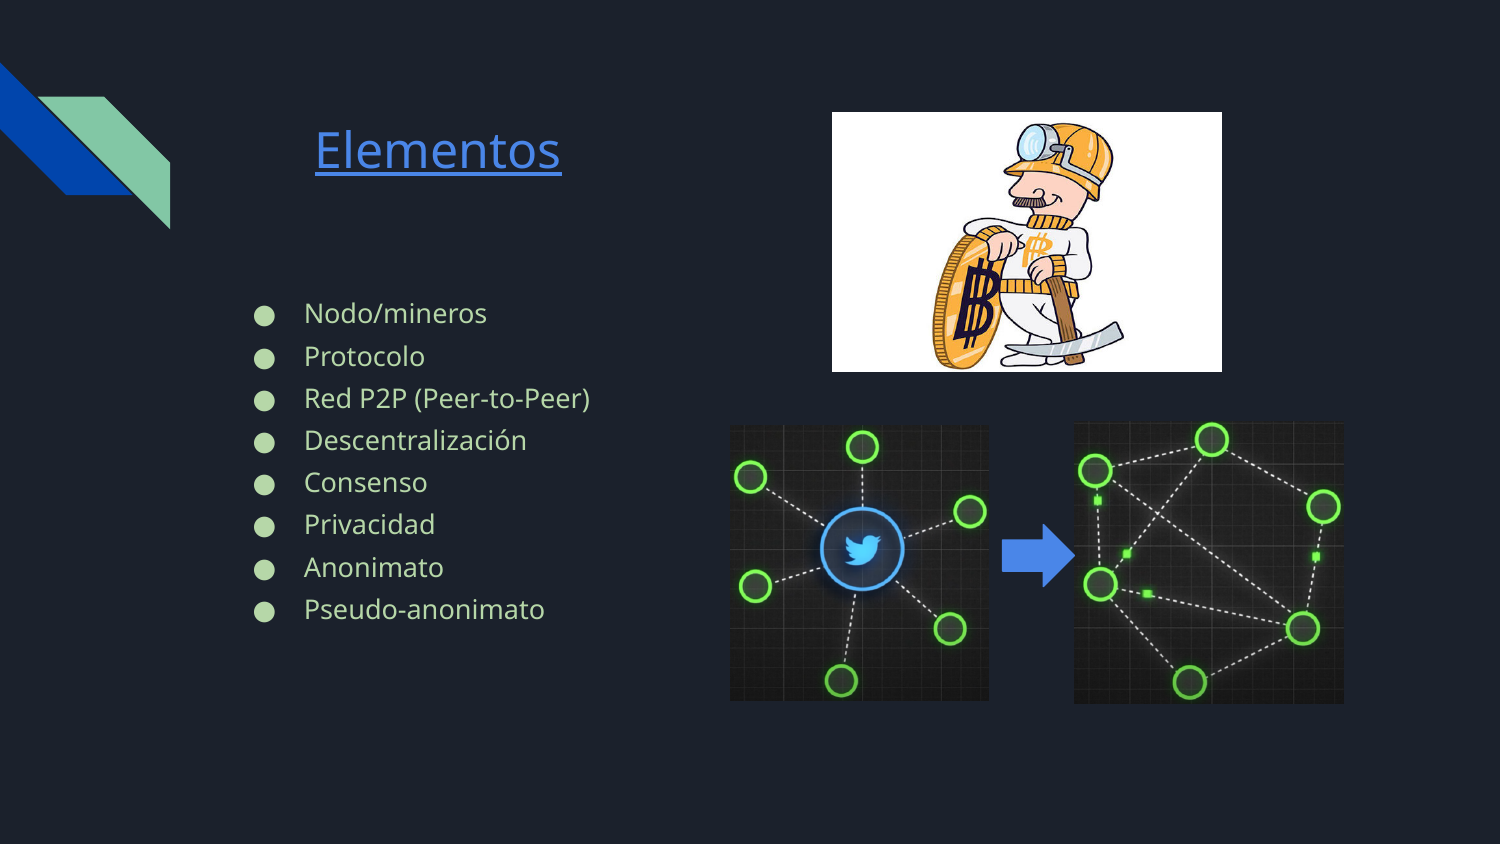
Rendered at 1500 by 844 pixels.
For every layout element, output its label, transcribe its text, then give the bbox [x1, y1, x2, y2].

title Elementos [299, 99, 628, 199]
text_box [1002, 524, 1068, 587]
picture [1074, 421, 1344, 705]
list Nodo/mineros Protocolo Red P2P (Peer-to-Peer) Descentralización Consenso Privacidad Anonimato Pseudo-anonimato [213, 274, 645, 659]
picture [832, 112, 1223, 372]
picture [729, 424, 989, 701]
